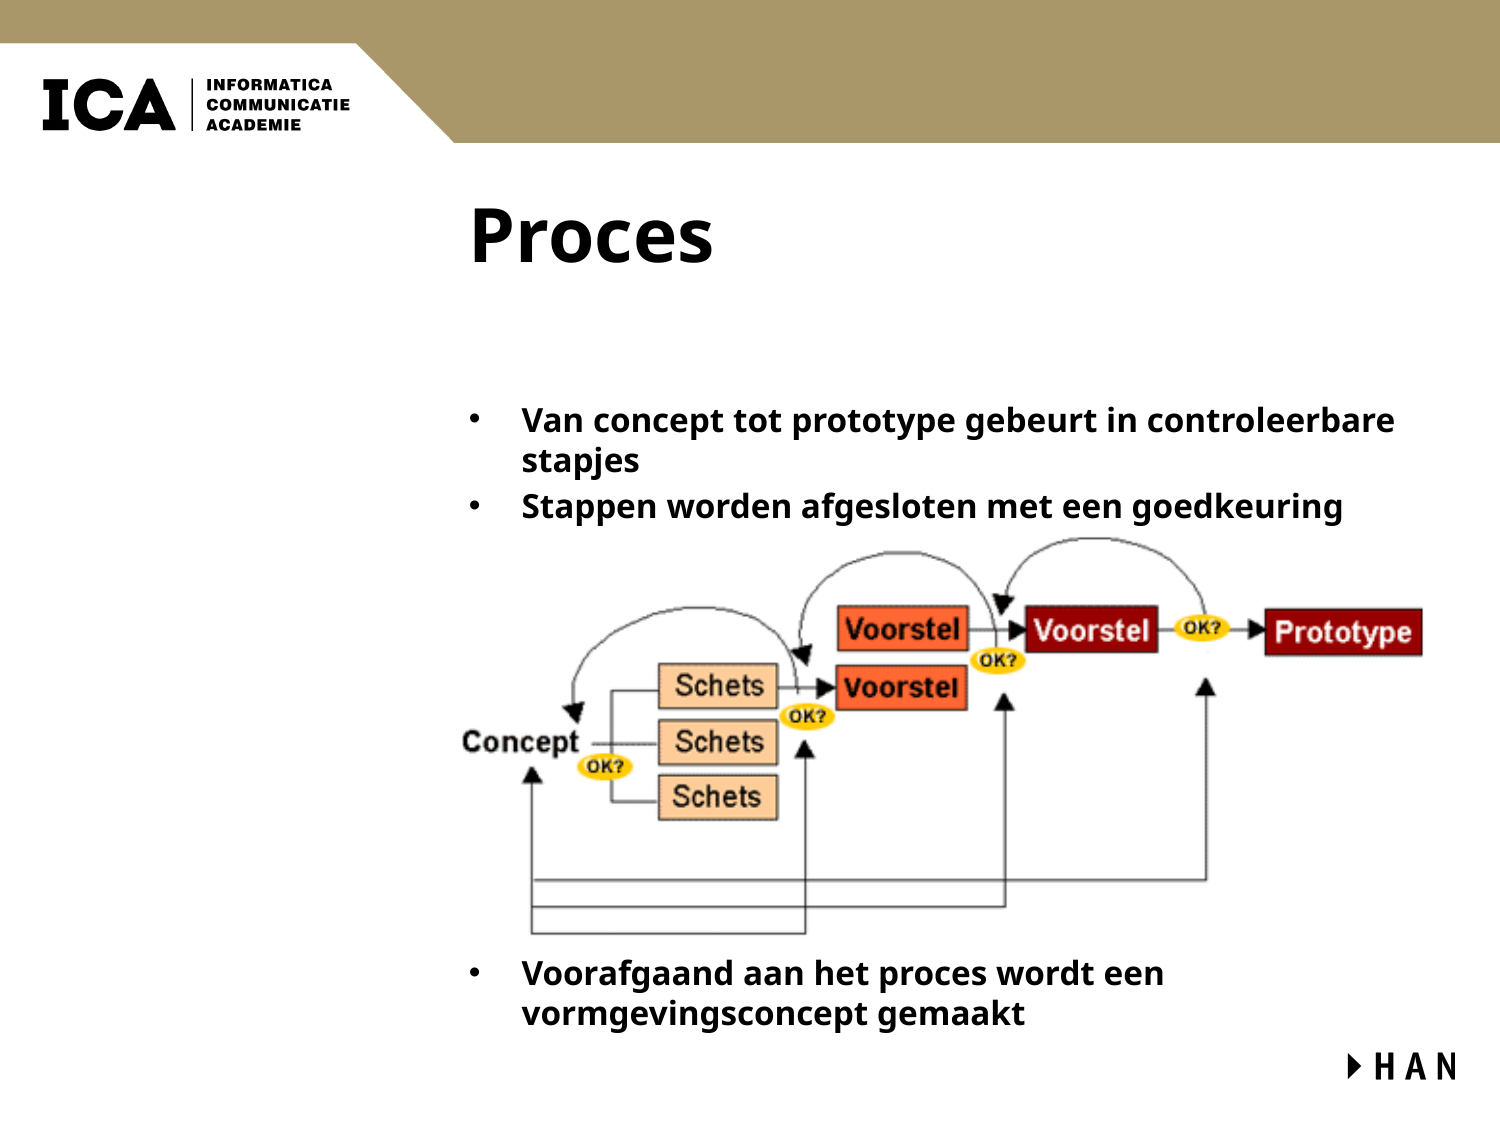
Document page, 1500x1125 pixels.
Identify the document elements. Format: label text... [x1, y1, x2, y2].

title Proces [453, 179, 1455, 287]
list Van concept tot prototype gebeurt in controleerbare stapjes Stappen worden afgesloten met een goedkeuring Voorafgaand aan het proces wordt een vormgevingsconcept gemaakt [453, 391, 1455, 1040]
picture [461, 534, 1425, 940]
